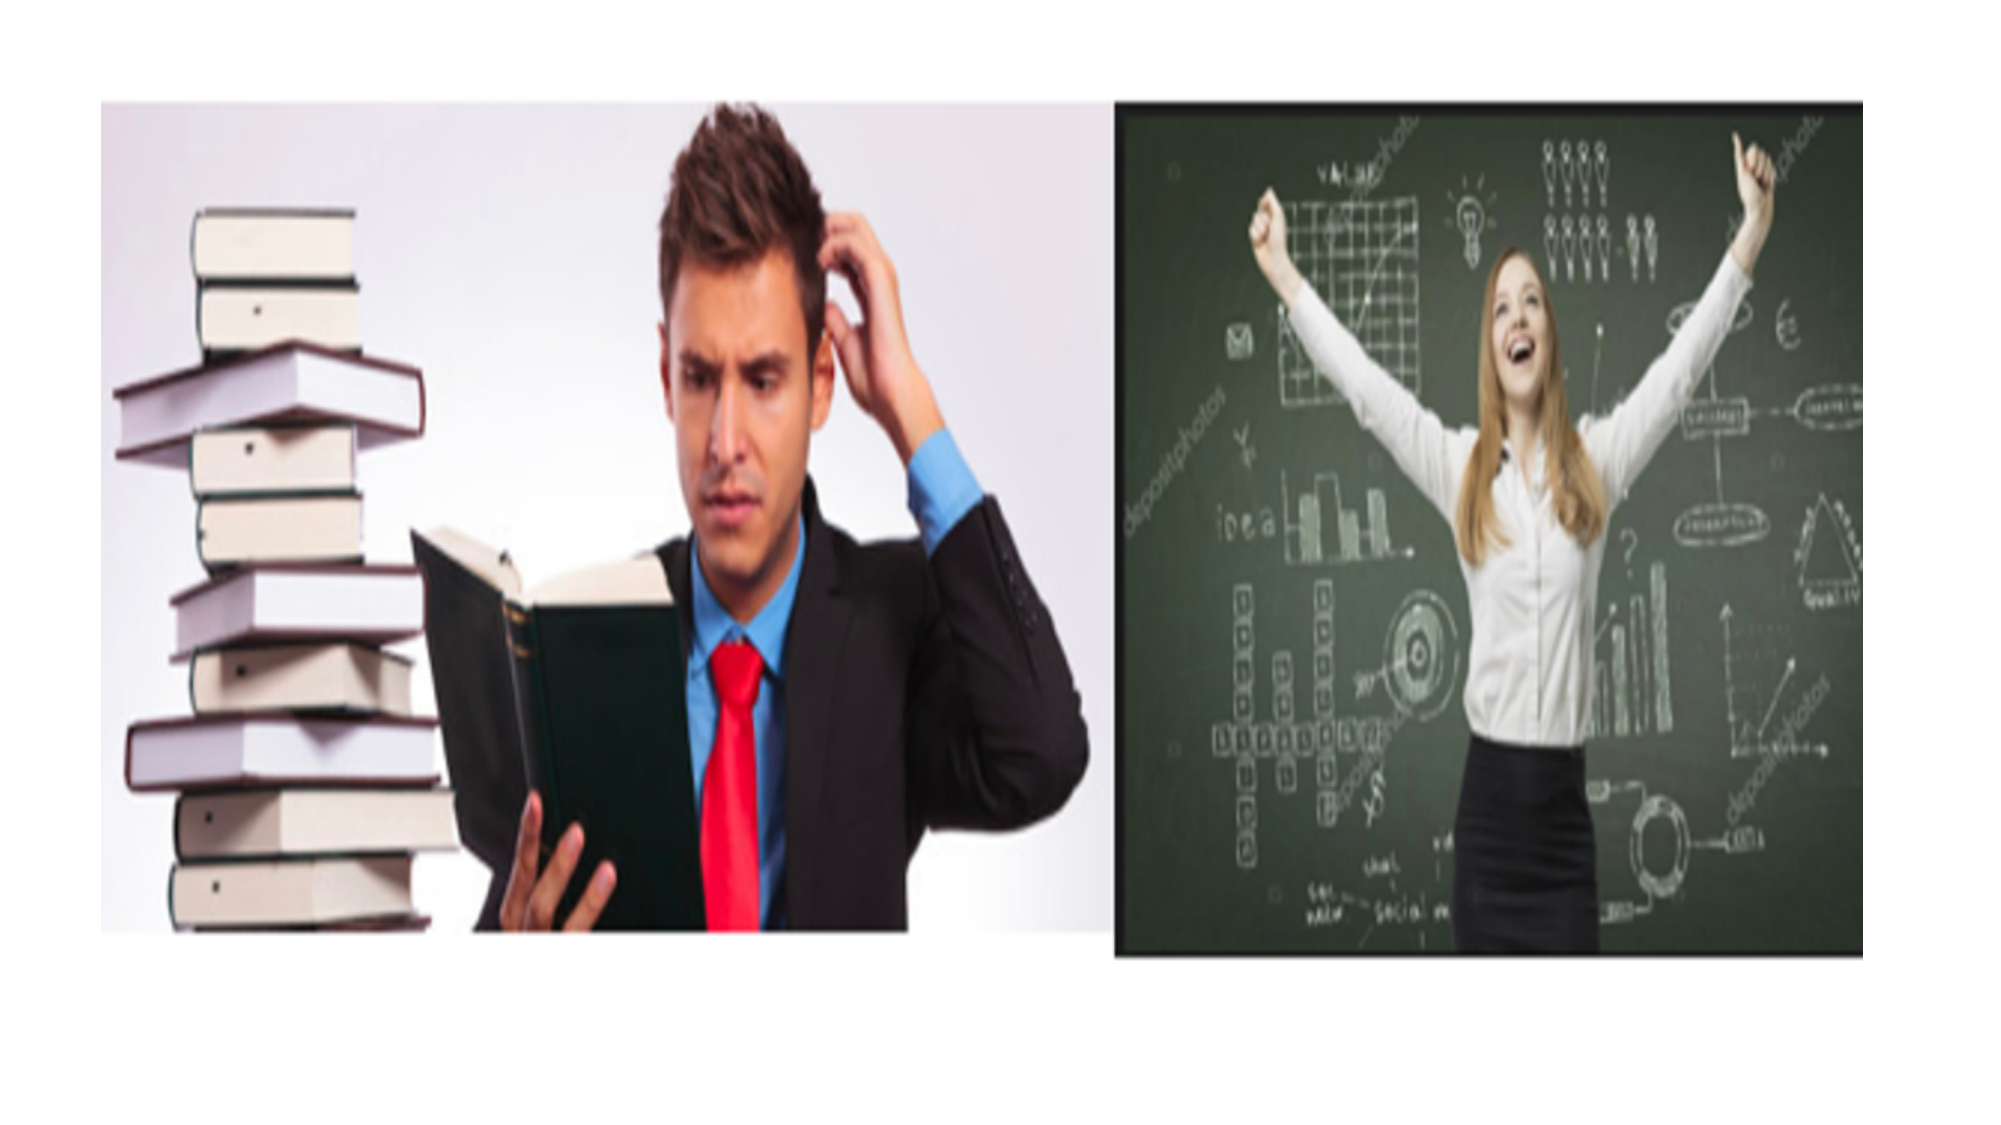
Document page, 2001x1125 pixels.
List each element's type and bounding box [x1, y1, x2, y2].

list [101, 0, 1863, 1125]
